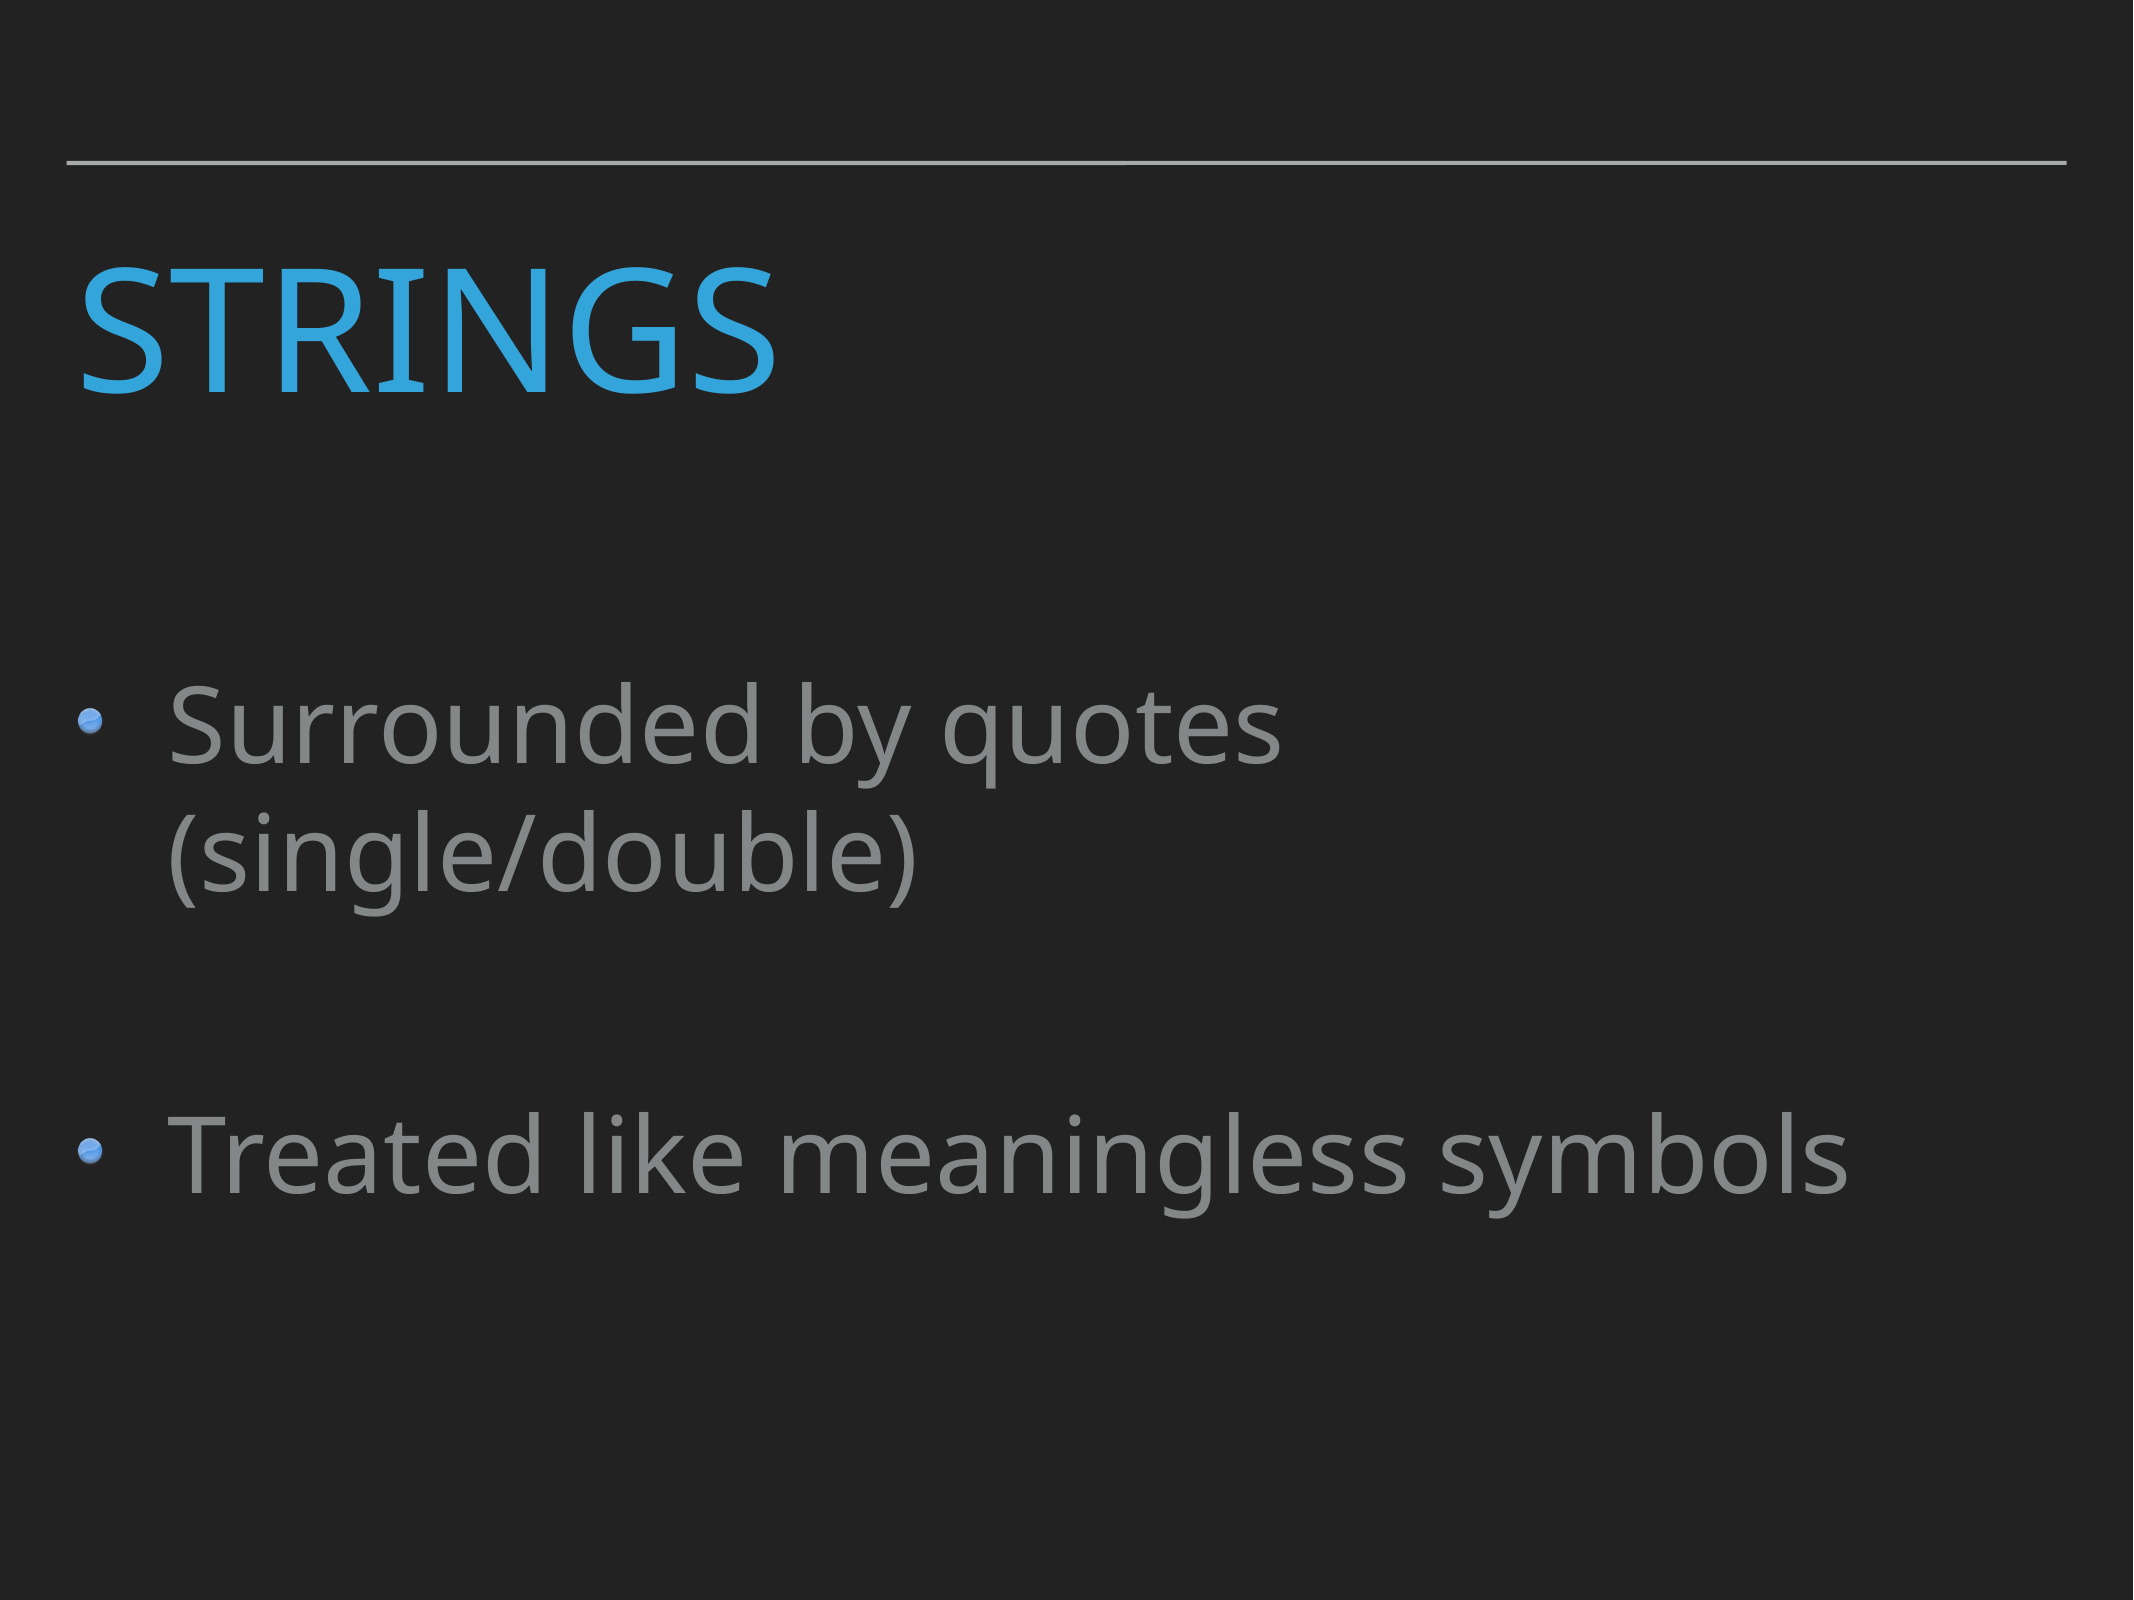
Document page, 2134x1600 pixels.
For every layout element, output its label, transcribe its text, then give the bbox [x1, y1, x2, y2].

picture [75, 705, 105, 736]
title Strings [66, 251, 2068, 445]
picture [75, 1135, 105, 1166]
list Surrounded by quotes (single/double) Treated like meaningless symbols [66, 648, 2068, 1065]
